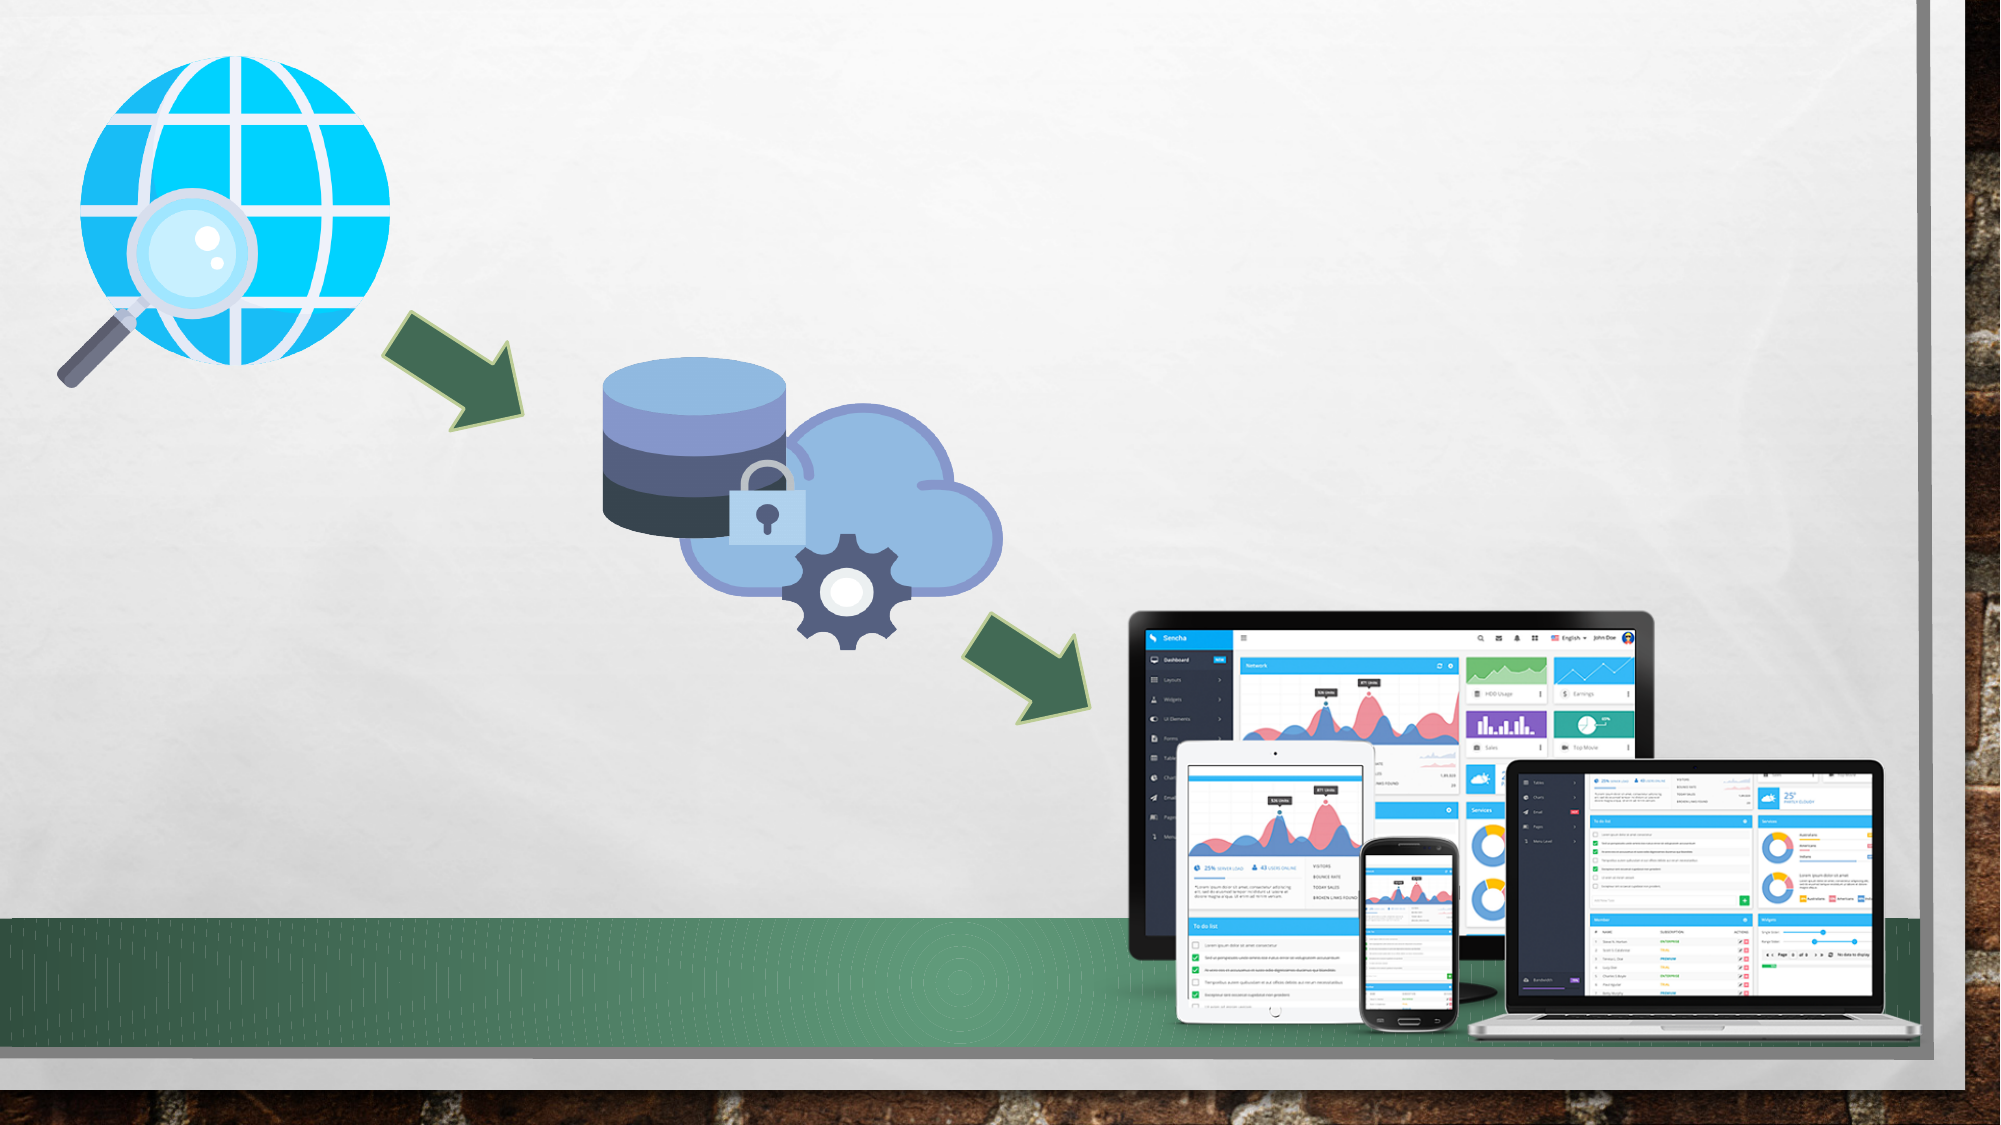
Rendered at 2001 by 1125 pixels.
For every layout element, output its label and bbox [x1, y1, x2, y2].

text_box [599, 357, 1003, 672]
picture [0, 0, 2000, 1125]
picture [57, 56, 390, 388]
text_box [982, 618, 1092, 726]
list [1094, 590, 1944, 1061]
text_box [390, 310, 525, 433]
